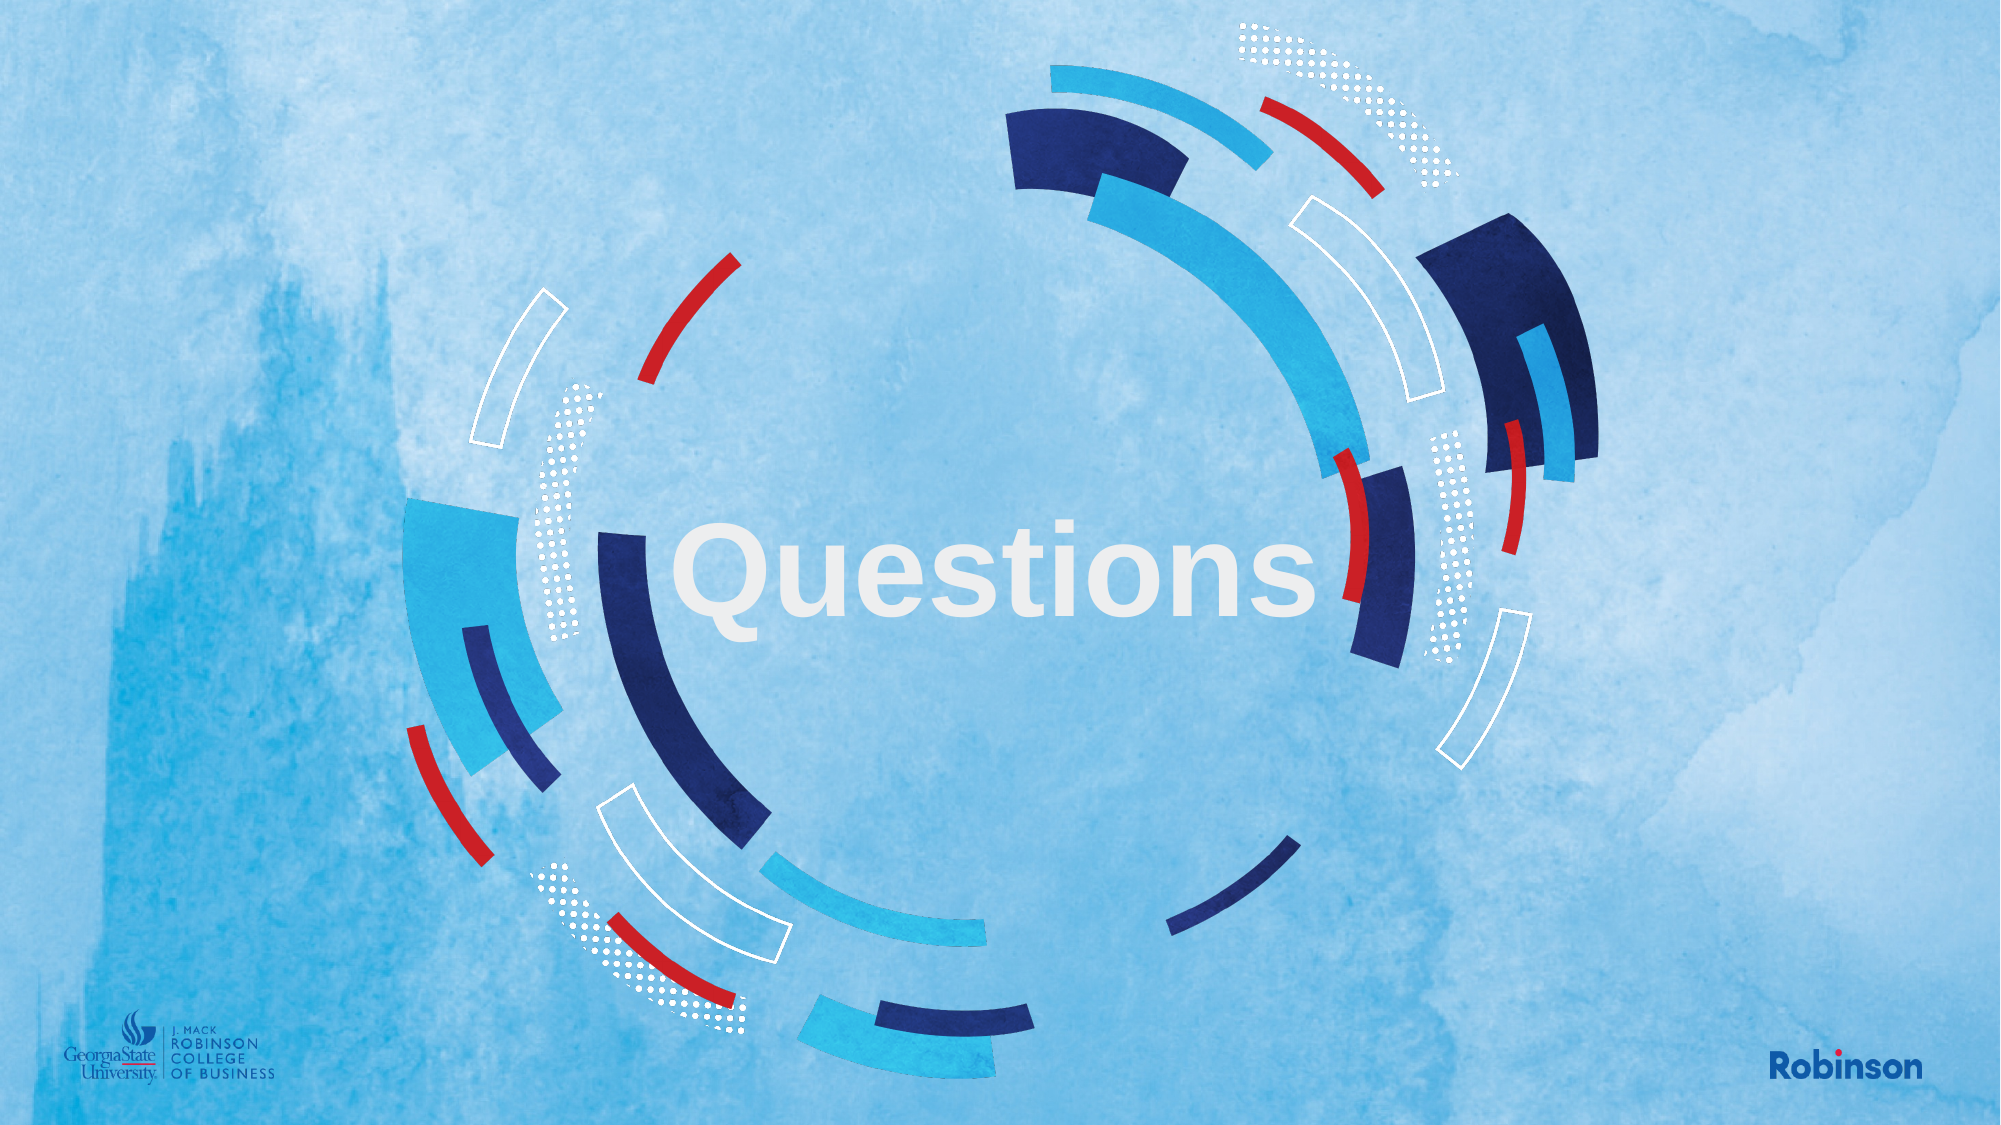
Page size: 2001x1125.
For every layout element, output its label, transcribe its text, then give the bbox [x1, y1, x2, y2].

picture [0, 0, 2001, 1125]
title Questions [653, 519, 1336, 642]
